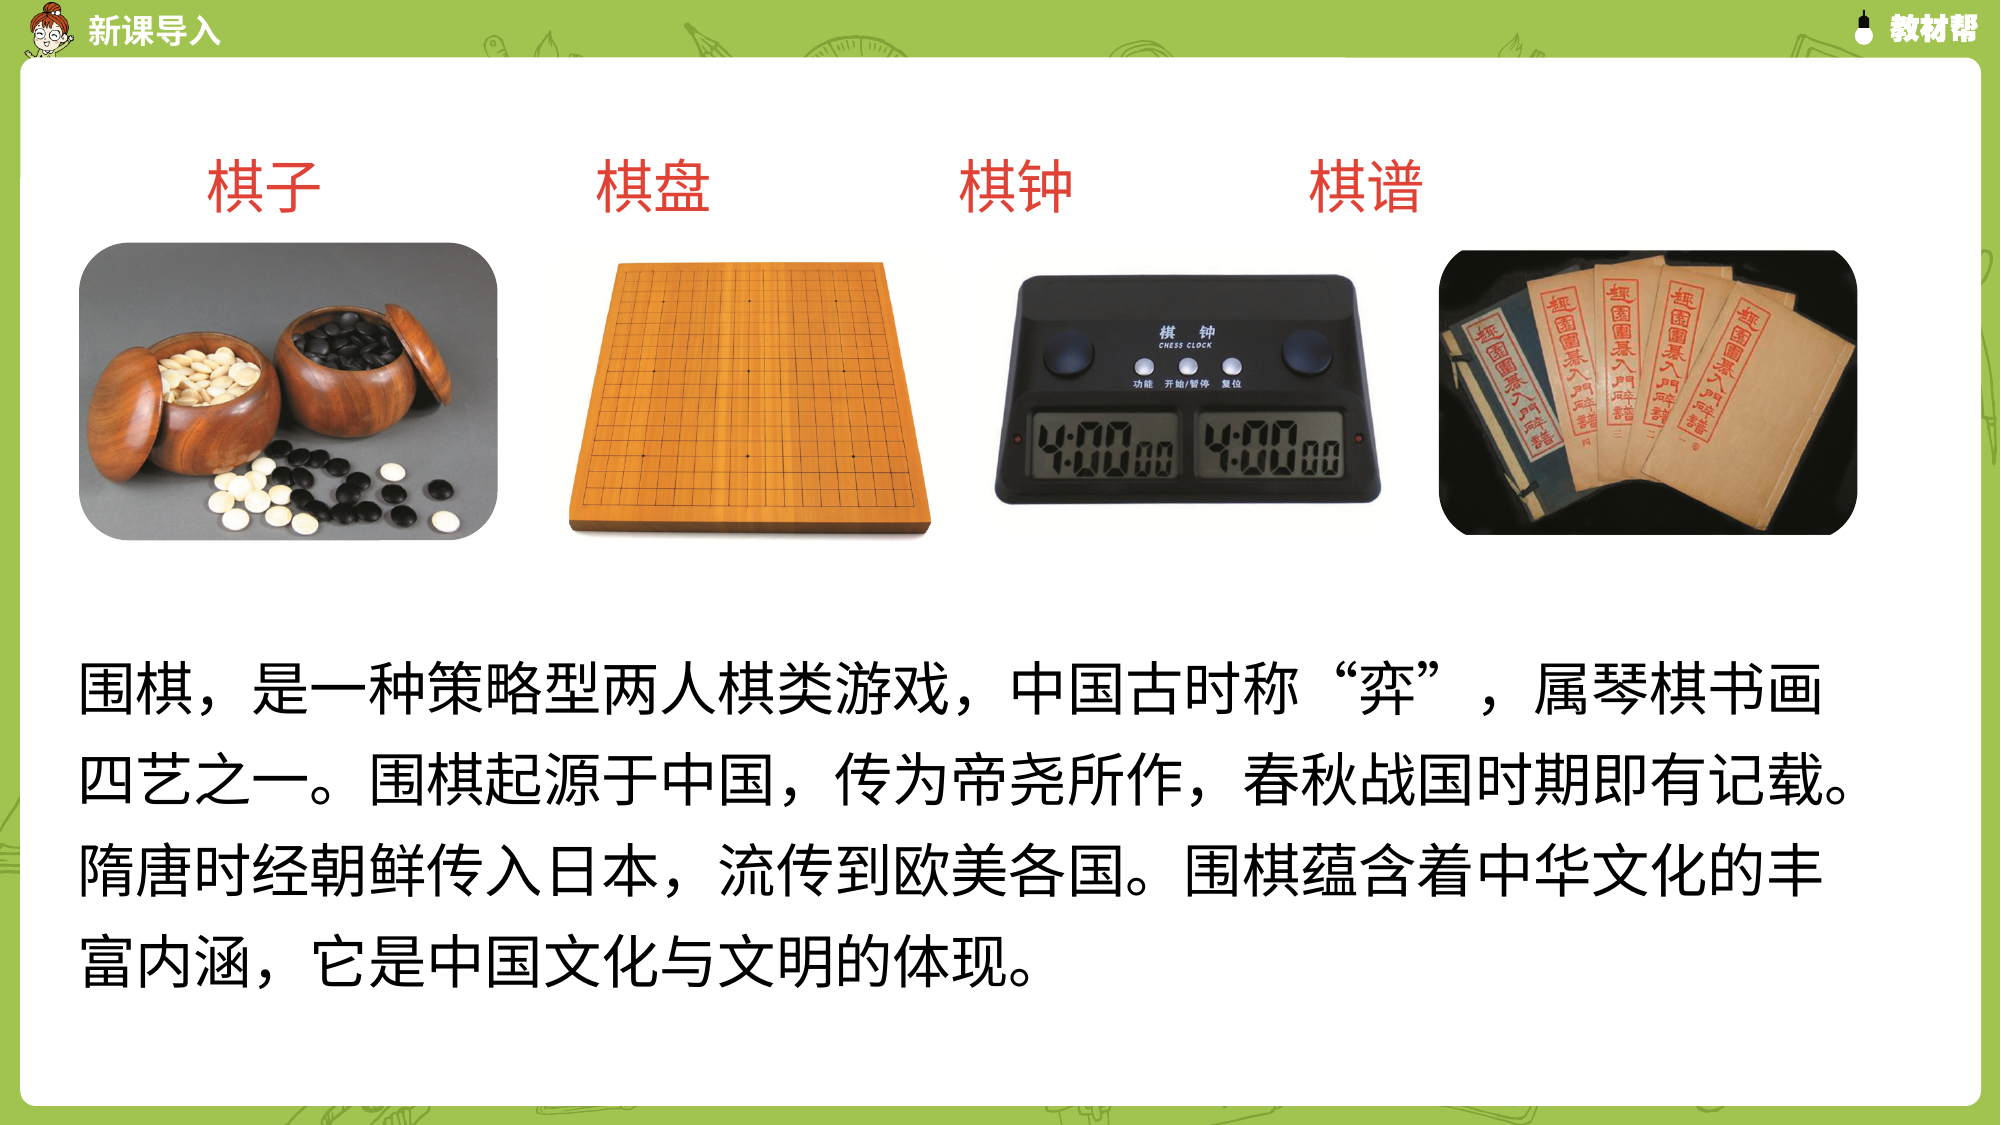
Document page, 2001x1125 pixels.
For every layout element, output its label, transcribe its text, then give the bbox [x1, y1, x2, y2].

text_box 围棋，是一种策略型两人棋类游戏，中国古时称“弈”，属琴棋书画四艺之一。围棋起源于中国，传为帝尧所作，春秋战国时期即有记载。隋唐时经朝鲜传入日本，流传到欧美各国。围棋蕴含着中华文化的丰富内涵，它是中国文化与文明的体现。 [62, 624, 1894, 1125]
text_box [78, 142, 1858, 542]
picture [24, 2, 74, 61]
